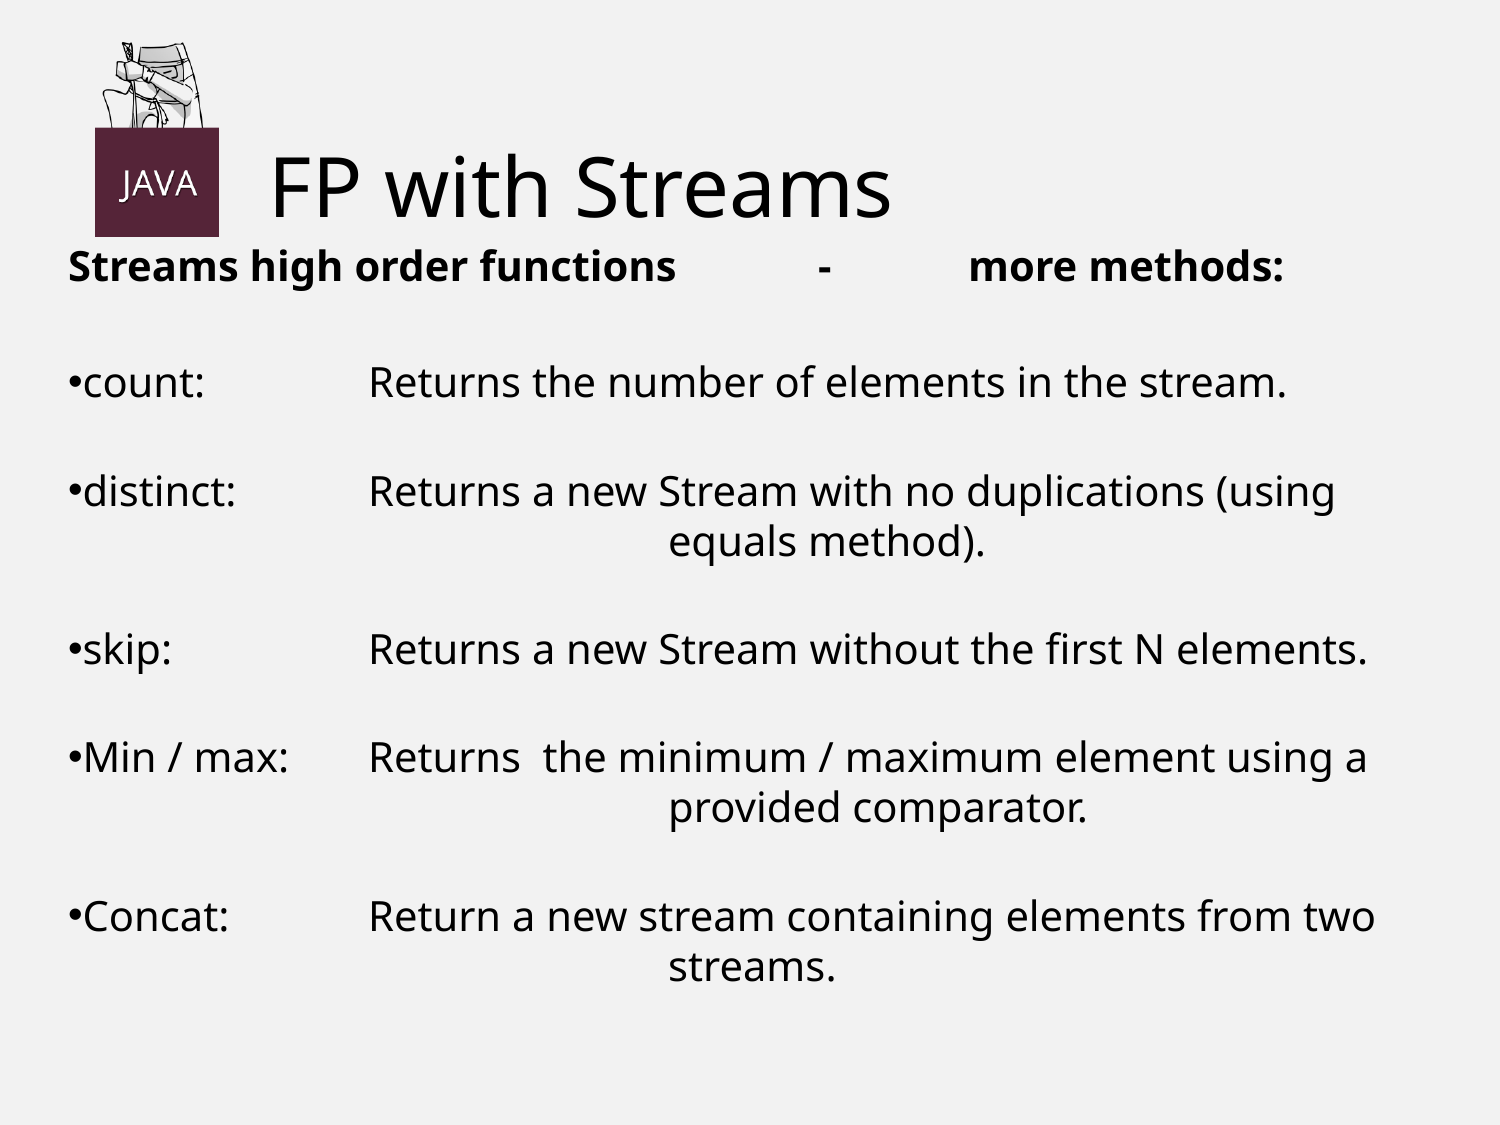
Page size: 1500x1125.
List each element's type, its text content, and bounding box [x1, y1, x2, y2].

picture [95, 42, 219, 238]
title FP with Streams [253, 90, 1500, 231]
text_box Streams high order functions - more methods: count: Returns the number of elements in the stream. distinct: Returns a new Stream with no duplications (using equals method). skip: Returns a new Stream without the first N elements. Min / max: Returns the minimum / maximum element using a provided comparator. Concat: Return a new stream containing elements from two streams. [53, 231, 1500, 657]
